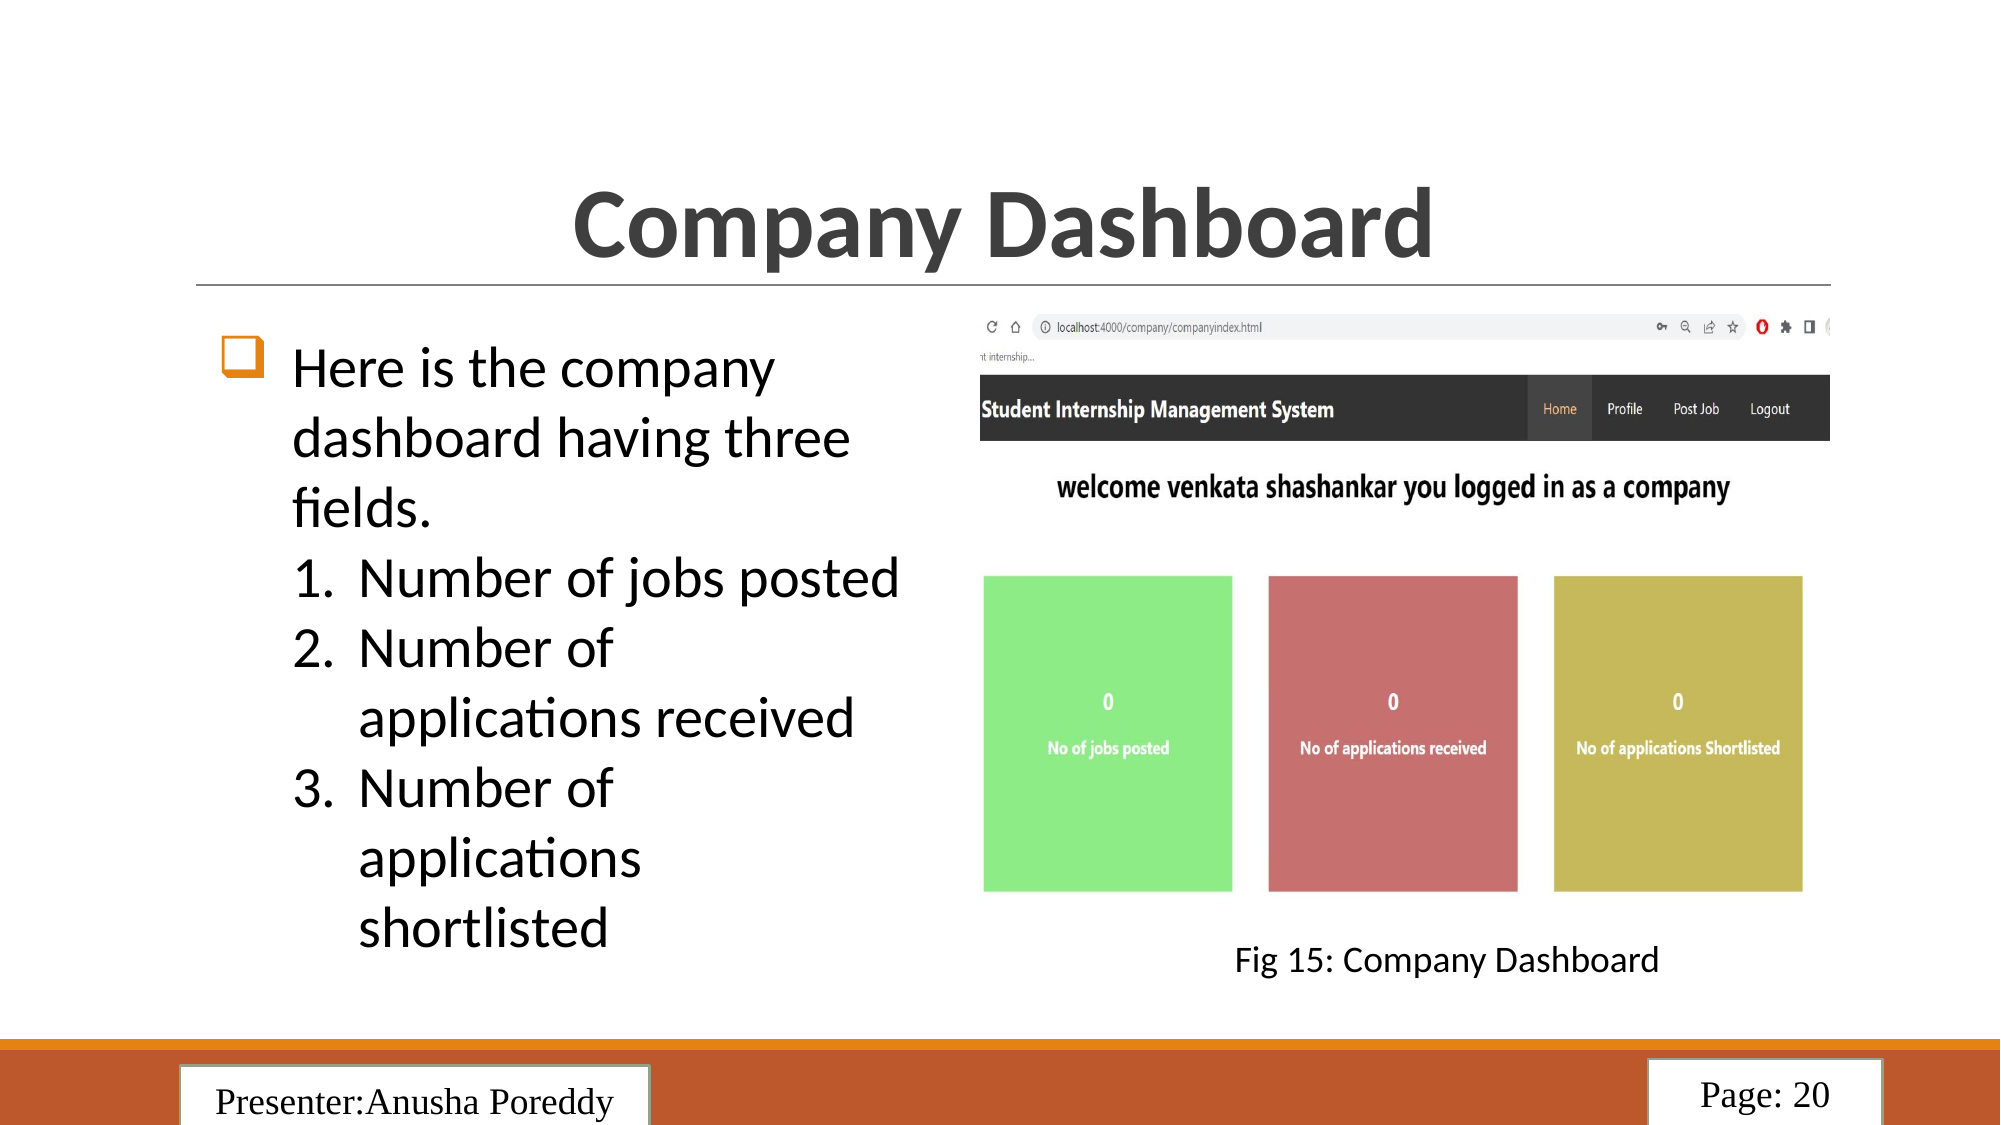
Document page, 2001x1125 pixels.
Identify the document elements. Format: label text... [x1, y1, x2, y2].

text_box Presenter:Anusha Poreddy [179, 1065, 650, 1125]
text_box Here is the company dashboard having three fields. Number of jobs posted Number of applications received Number of applications shortlisted [193, 314, 919, 1125]
title Company Dashboard [180, 47, 1830, 285]
text_box Page: 20 [1647, 1058, 1883, 1125]
text_box Fig 15: Company Dashboard [1219, 920, 2000, 995]
picture [980, 314, 1831, 904]
